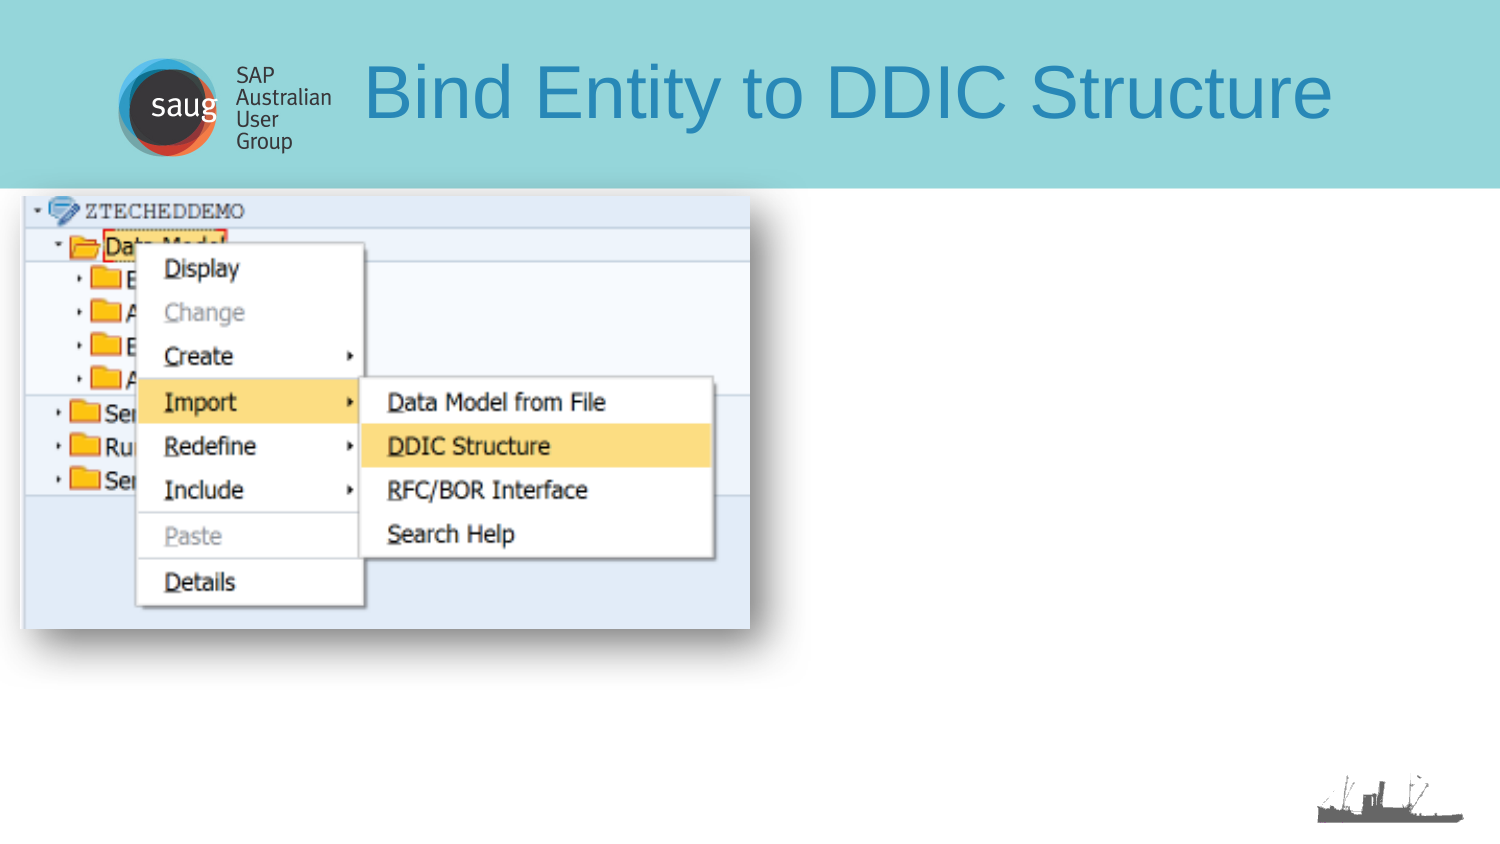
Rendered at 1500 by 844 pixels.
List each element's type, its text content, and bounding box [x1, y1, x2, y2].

picture [0, 0, 1500, 844]
title Bind Entity to DDIC Structure [348, 0, 1477, 178]
